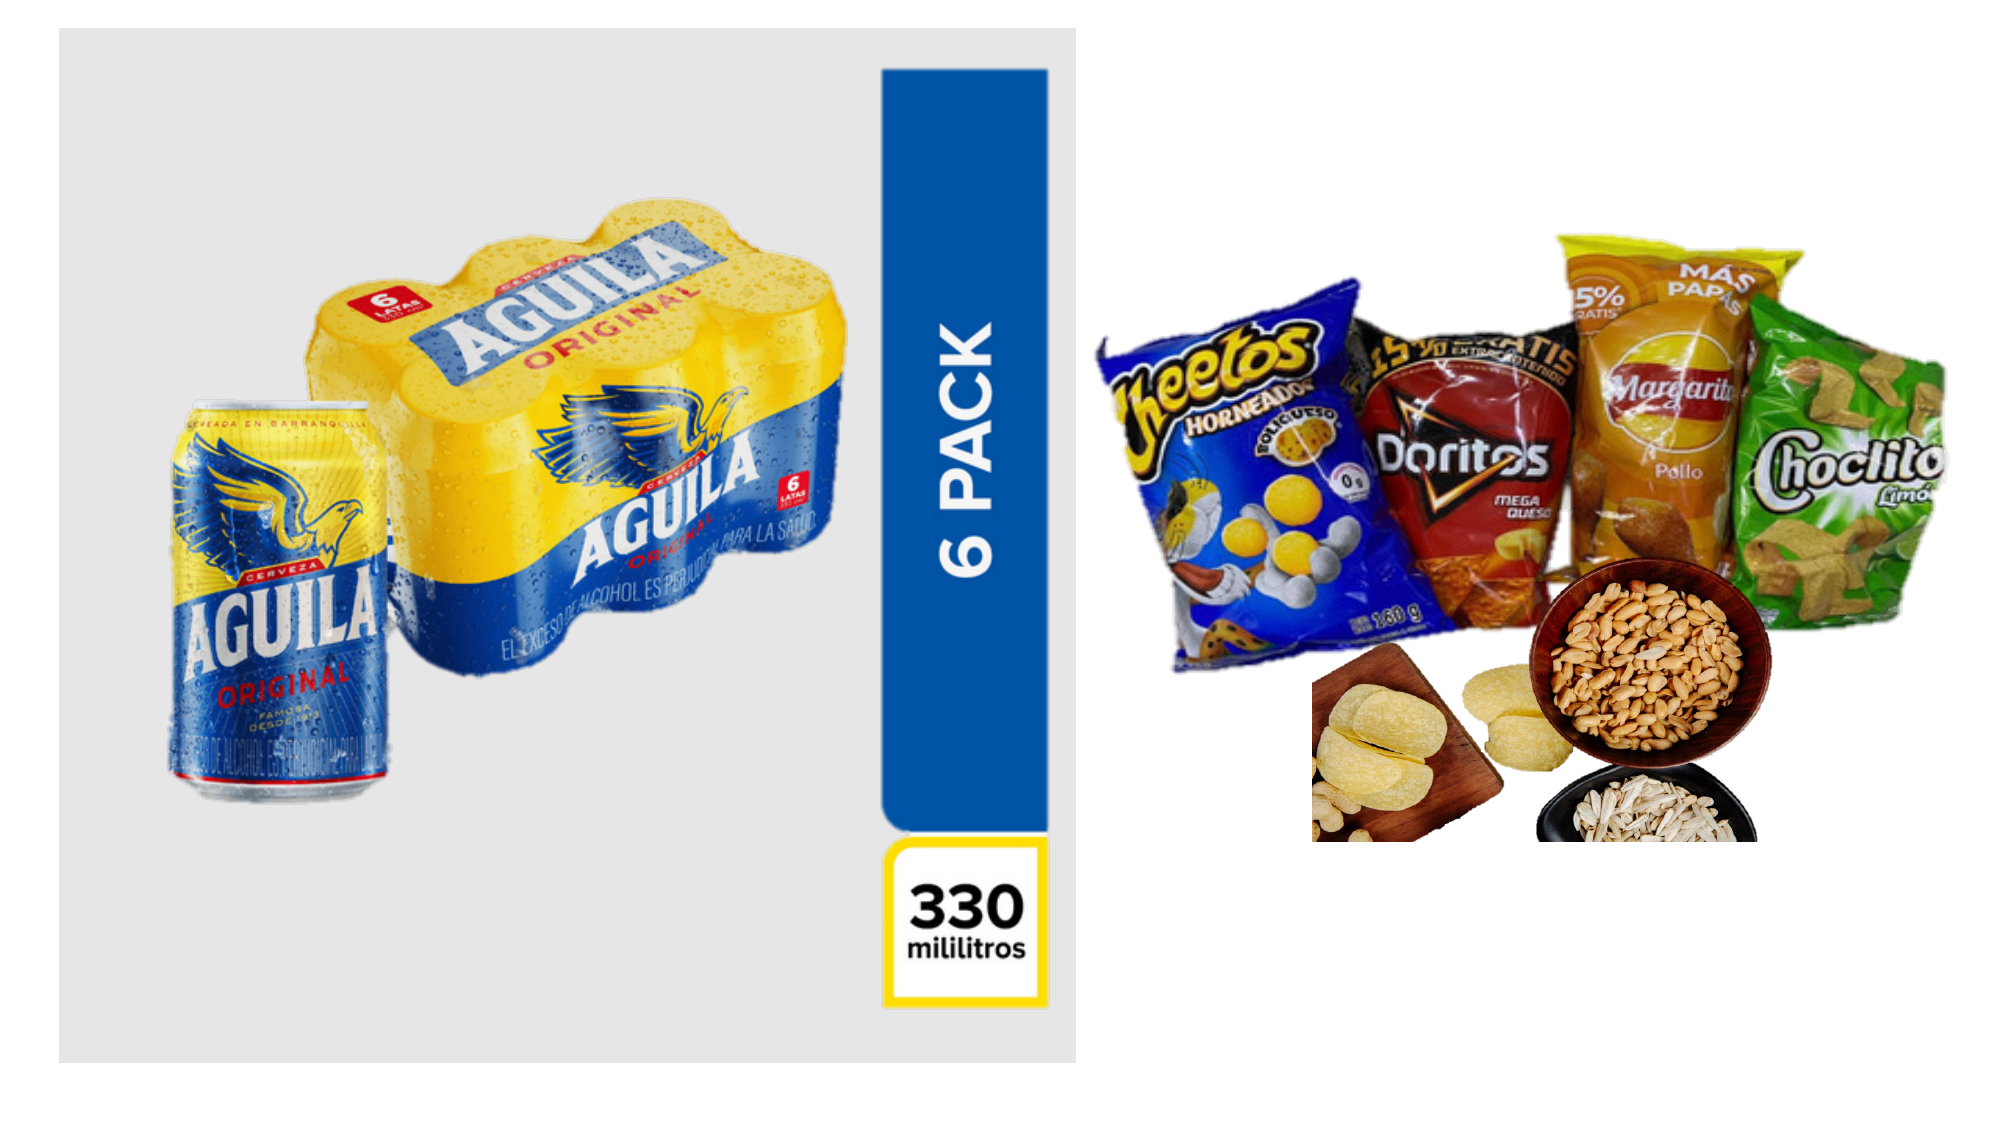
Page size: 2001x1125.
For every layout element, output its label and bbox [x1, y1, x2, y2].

text_box [59, 29, 1075, 1063]
text_box [1075, 195, 2000, 842]
